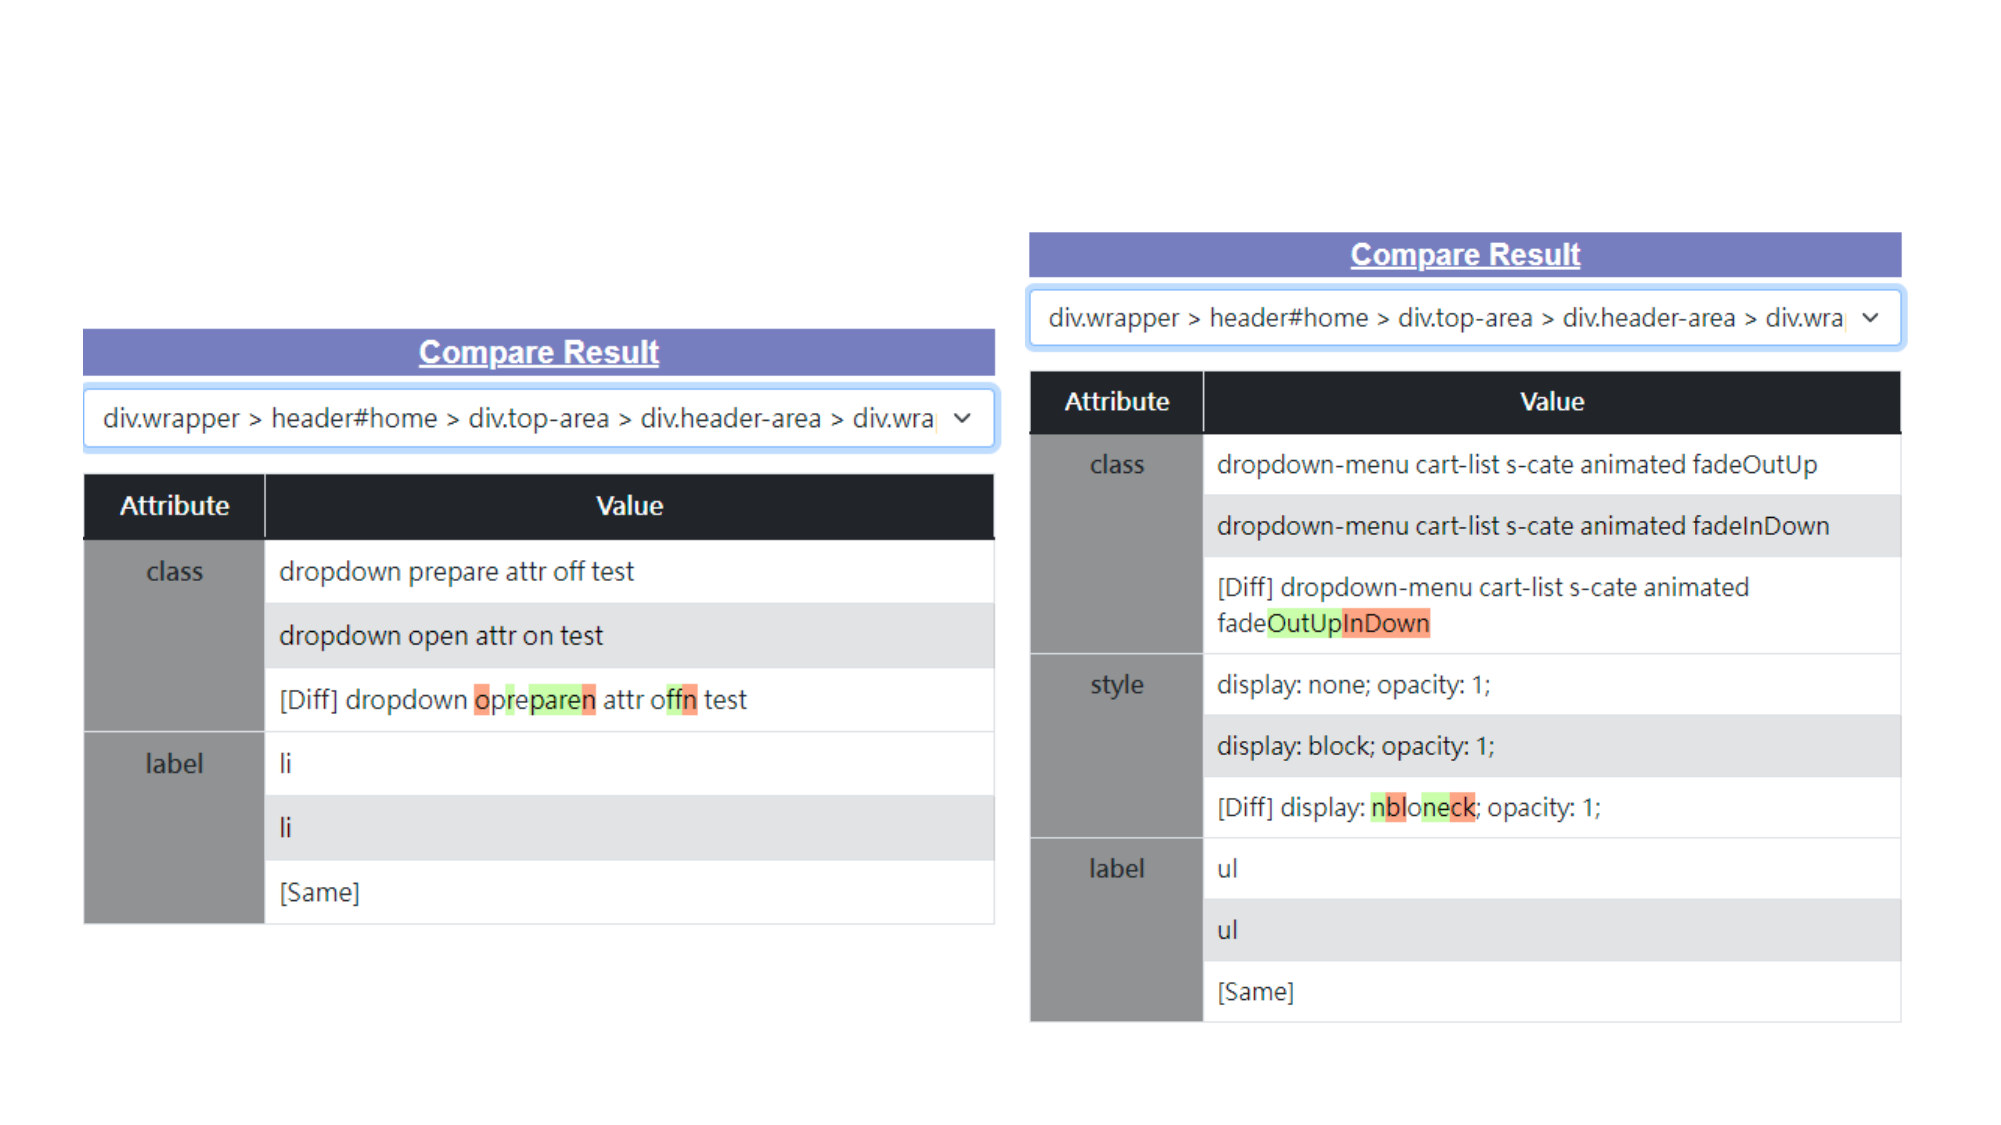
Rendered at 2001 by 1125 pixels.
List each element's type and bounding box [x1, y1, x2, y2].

picture [83, 326, 1011, 947]
picture [1025, 225, 1917, 1032]
